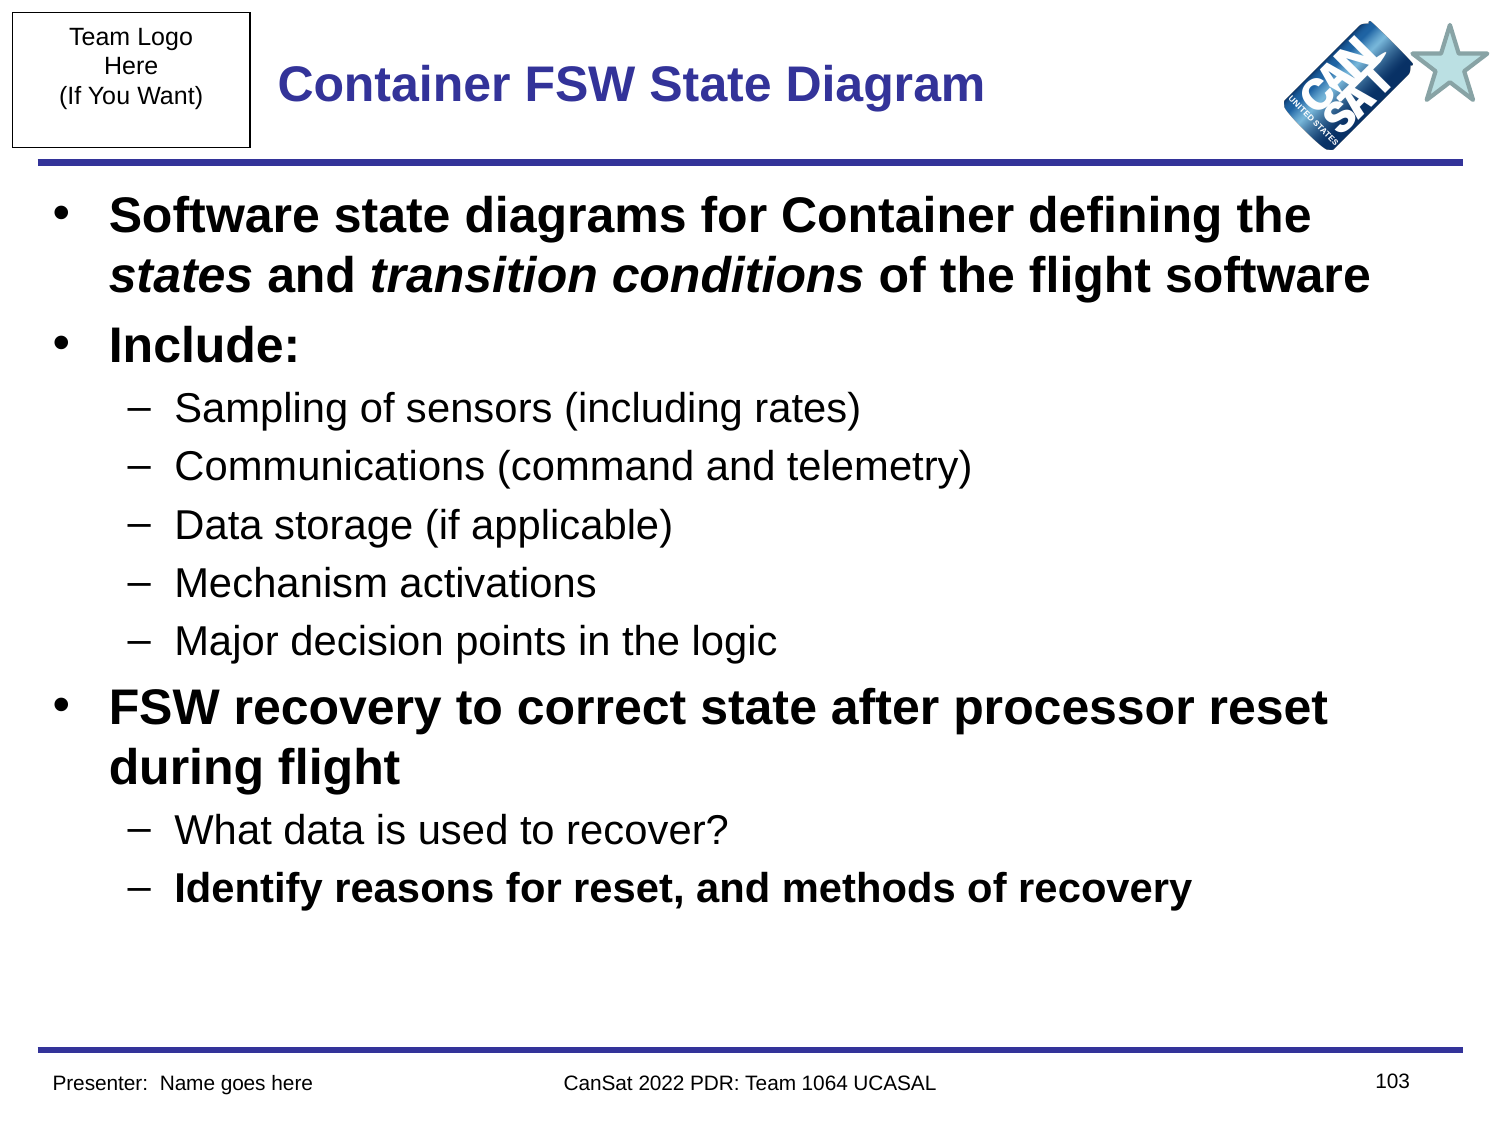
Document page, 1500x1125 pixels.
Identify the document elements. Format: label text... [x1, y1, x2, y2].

title Container FSW State Diagram [262, 12, 1238, 150]
footer CanSat 2022 PDR: Team 1064 UCASAL [450, 1062, 1050, 1103]
text_box [1412, 24, 1488, 100]
picture [1284, 21, 1413, 150]
text_box Presenter: Name goes here [37, 1062, 413, 1103]
list Software state diagrams for Container defining the states and transition conditions of the flight software Include: Sampling of sensors (including rates) Communications (command and telemetry) Data storage (if applicable) Mechanism activations Major decision points in the logic FSW recovery to correct state after processor reset during flight What data is used to recover? Identify reasons for reset, and methods of recovery [37, 174, 1463, 1025]
slide_number ‹#› [1312, 1059, 1425, 1100]
